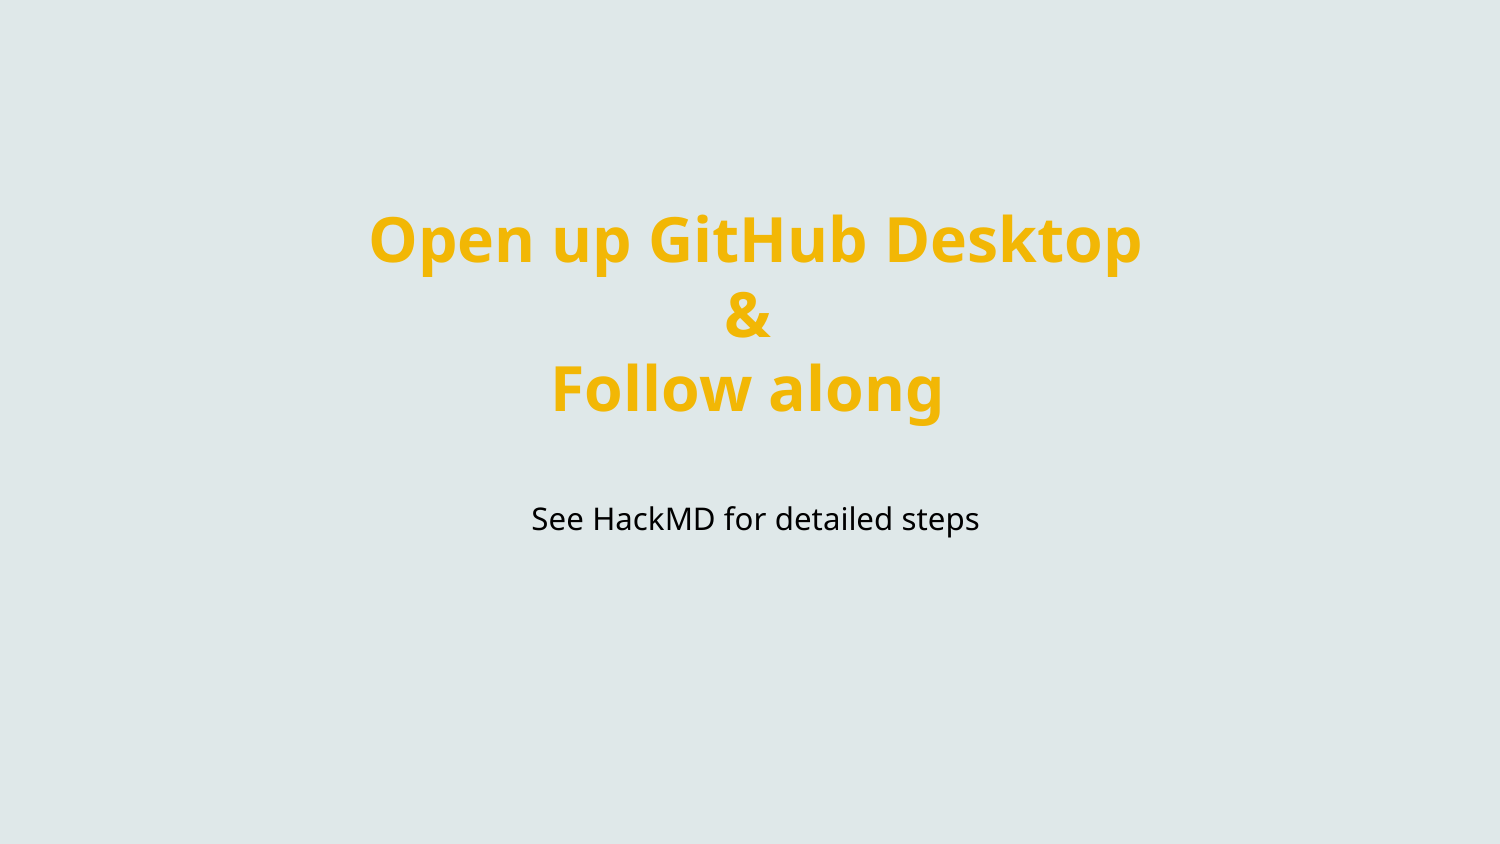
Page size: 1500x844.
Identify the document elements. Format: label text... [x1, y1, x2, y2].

text_box Open up GitHub Desktop & Follow along See HackMD for detailed steps [5, 98, 1500, 745]
